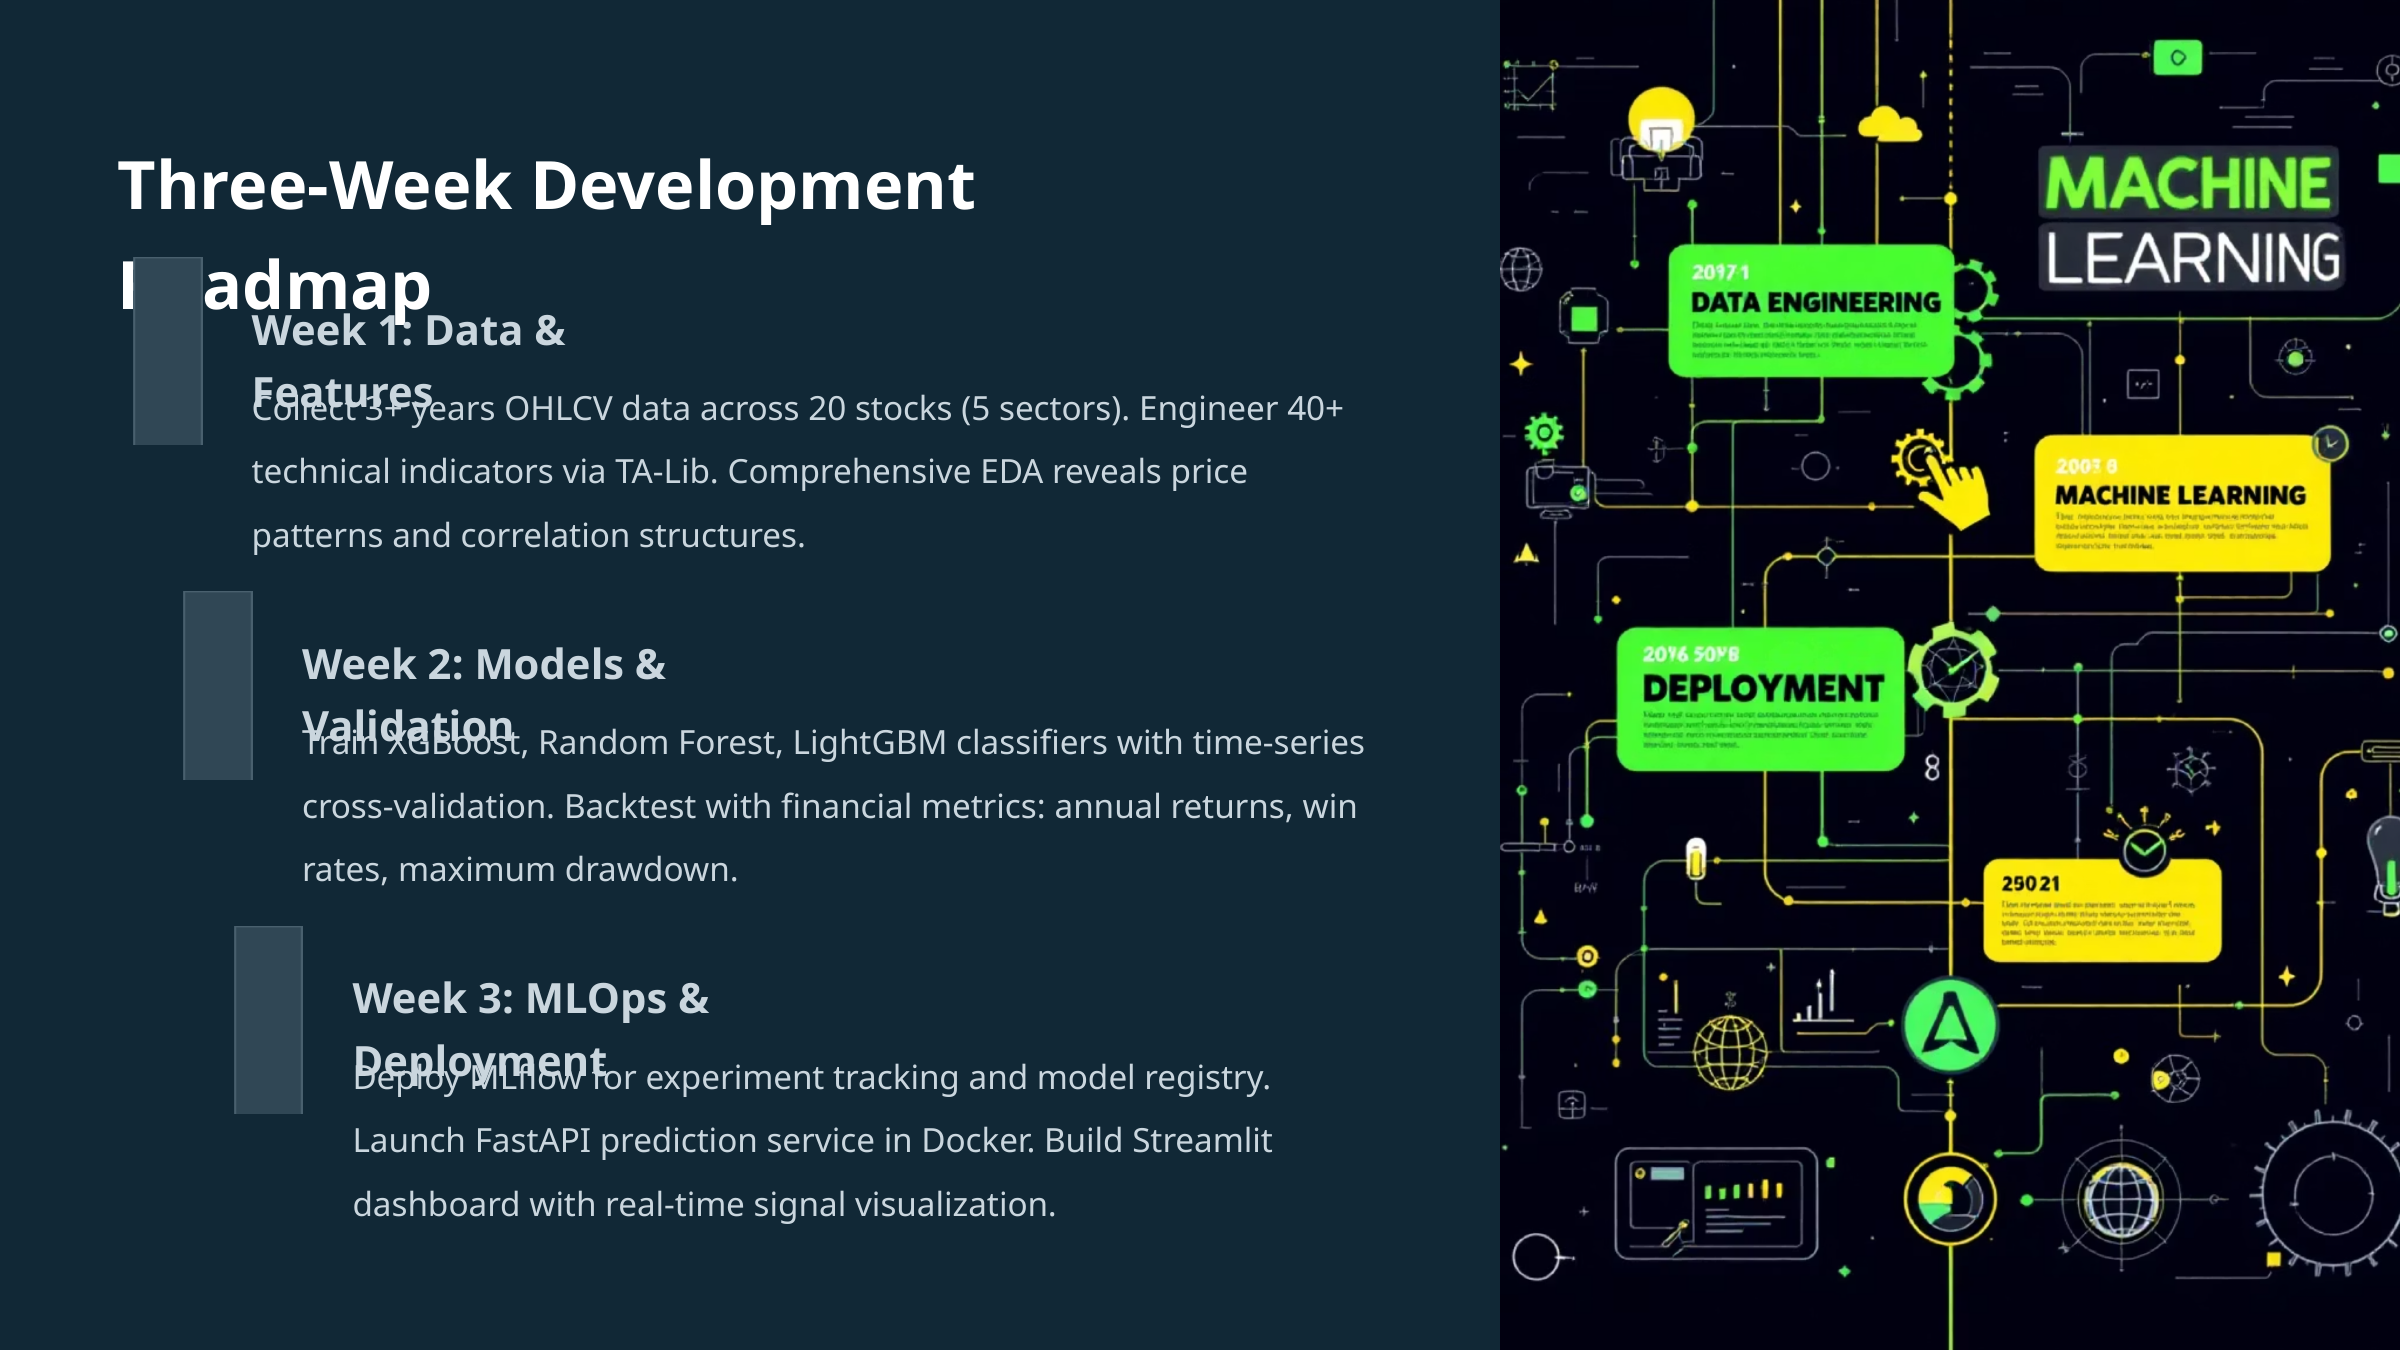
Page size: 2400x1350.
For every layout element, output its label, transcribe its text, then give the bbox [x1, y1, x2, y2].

picture [1499, 0, 2400, 1350]
text_box Collect 3+ years OHLCV data across 20 stocks (5 sectors). Engineer 40+ technical indicators via TA-Lib. Comprehensive EDA reveals price patterns and correlation structures. [251, 363, 1383, 525]
text_box Week 3: MLOps & Deployment [352, 959, 970, 1013]
text_box Week 2: Models & Validation [302, 625, 883, 678]
picture [167, 591, 269, 780]
text_box Deploy MLflow for experiment tracking and model registry. Launch FastAPI prediction service in Docker. Build Streamlit dashboard with real-time signal visualization. [352, 1032, 1383, 1194]
picture [217, 925, 320, 1114]
picture [117, 256, 219, 445]
text_box Three-Week Development Roadmap [117, 122, 1302, 207]
text_box Train XGBoost, Random Forest, LightGBM classifiers with time-series cross-validation. Backtest with financial metrics: annual returns, win rates, maximum drawdown. [302, 697, 1383, 860]
text_box Week 1: Data & Features [251, 290, 742, 344]
